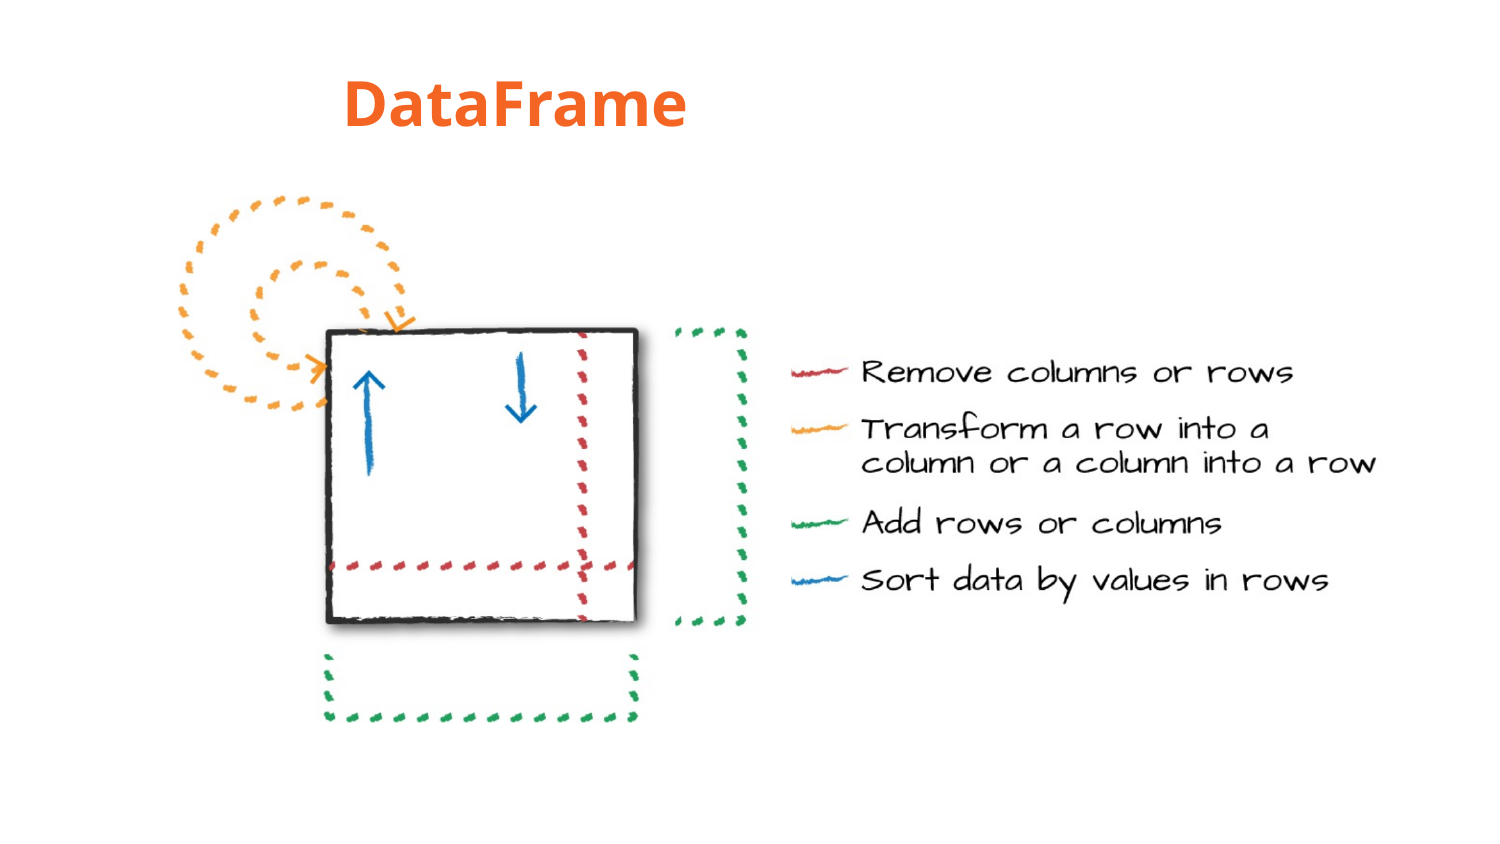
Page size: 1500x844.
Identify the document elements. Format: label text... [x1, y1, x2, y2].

picture [147, 148, 1405, 728]
text_box DataFrame Transformations [71, 49, 960, 182]
